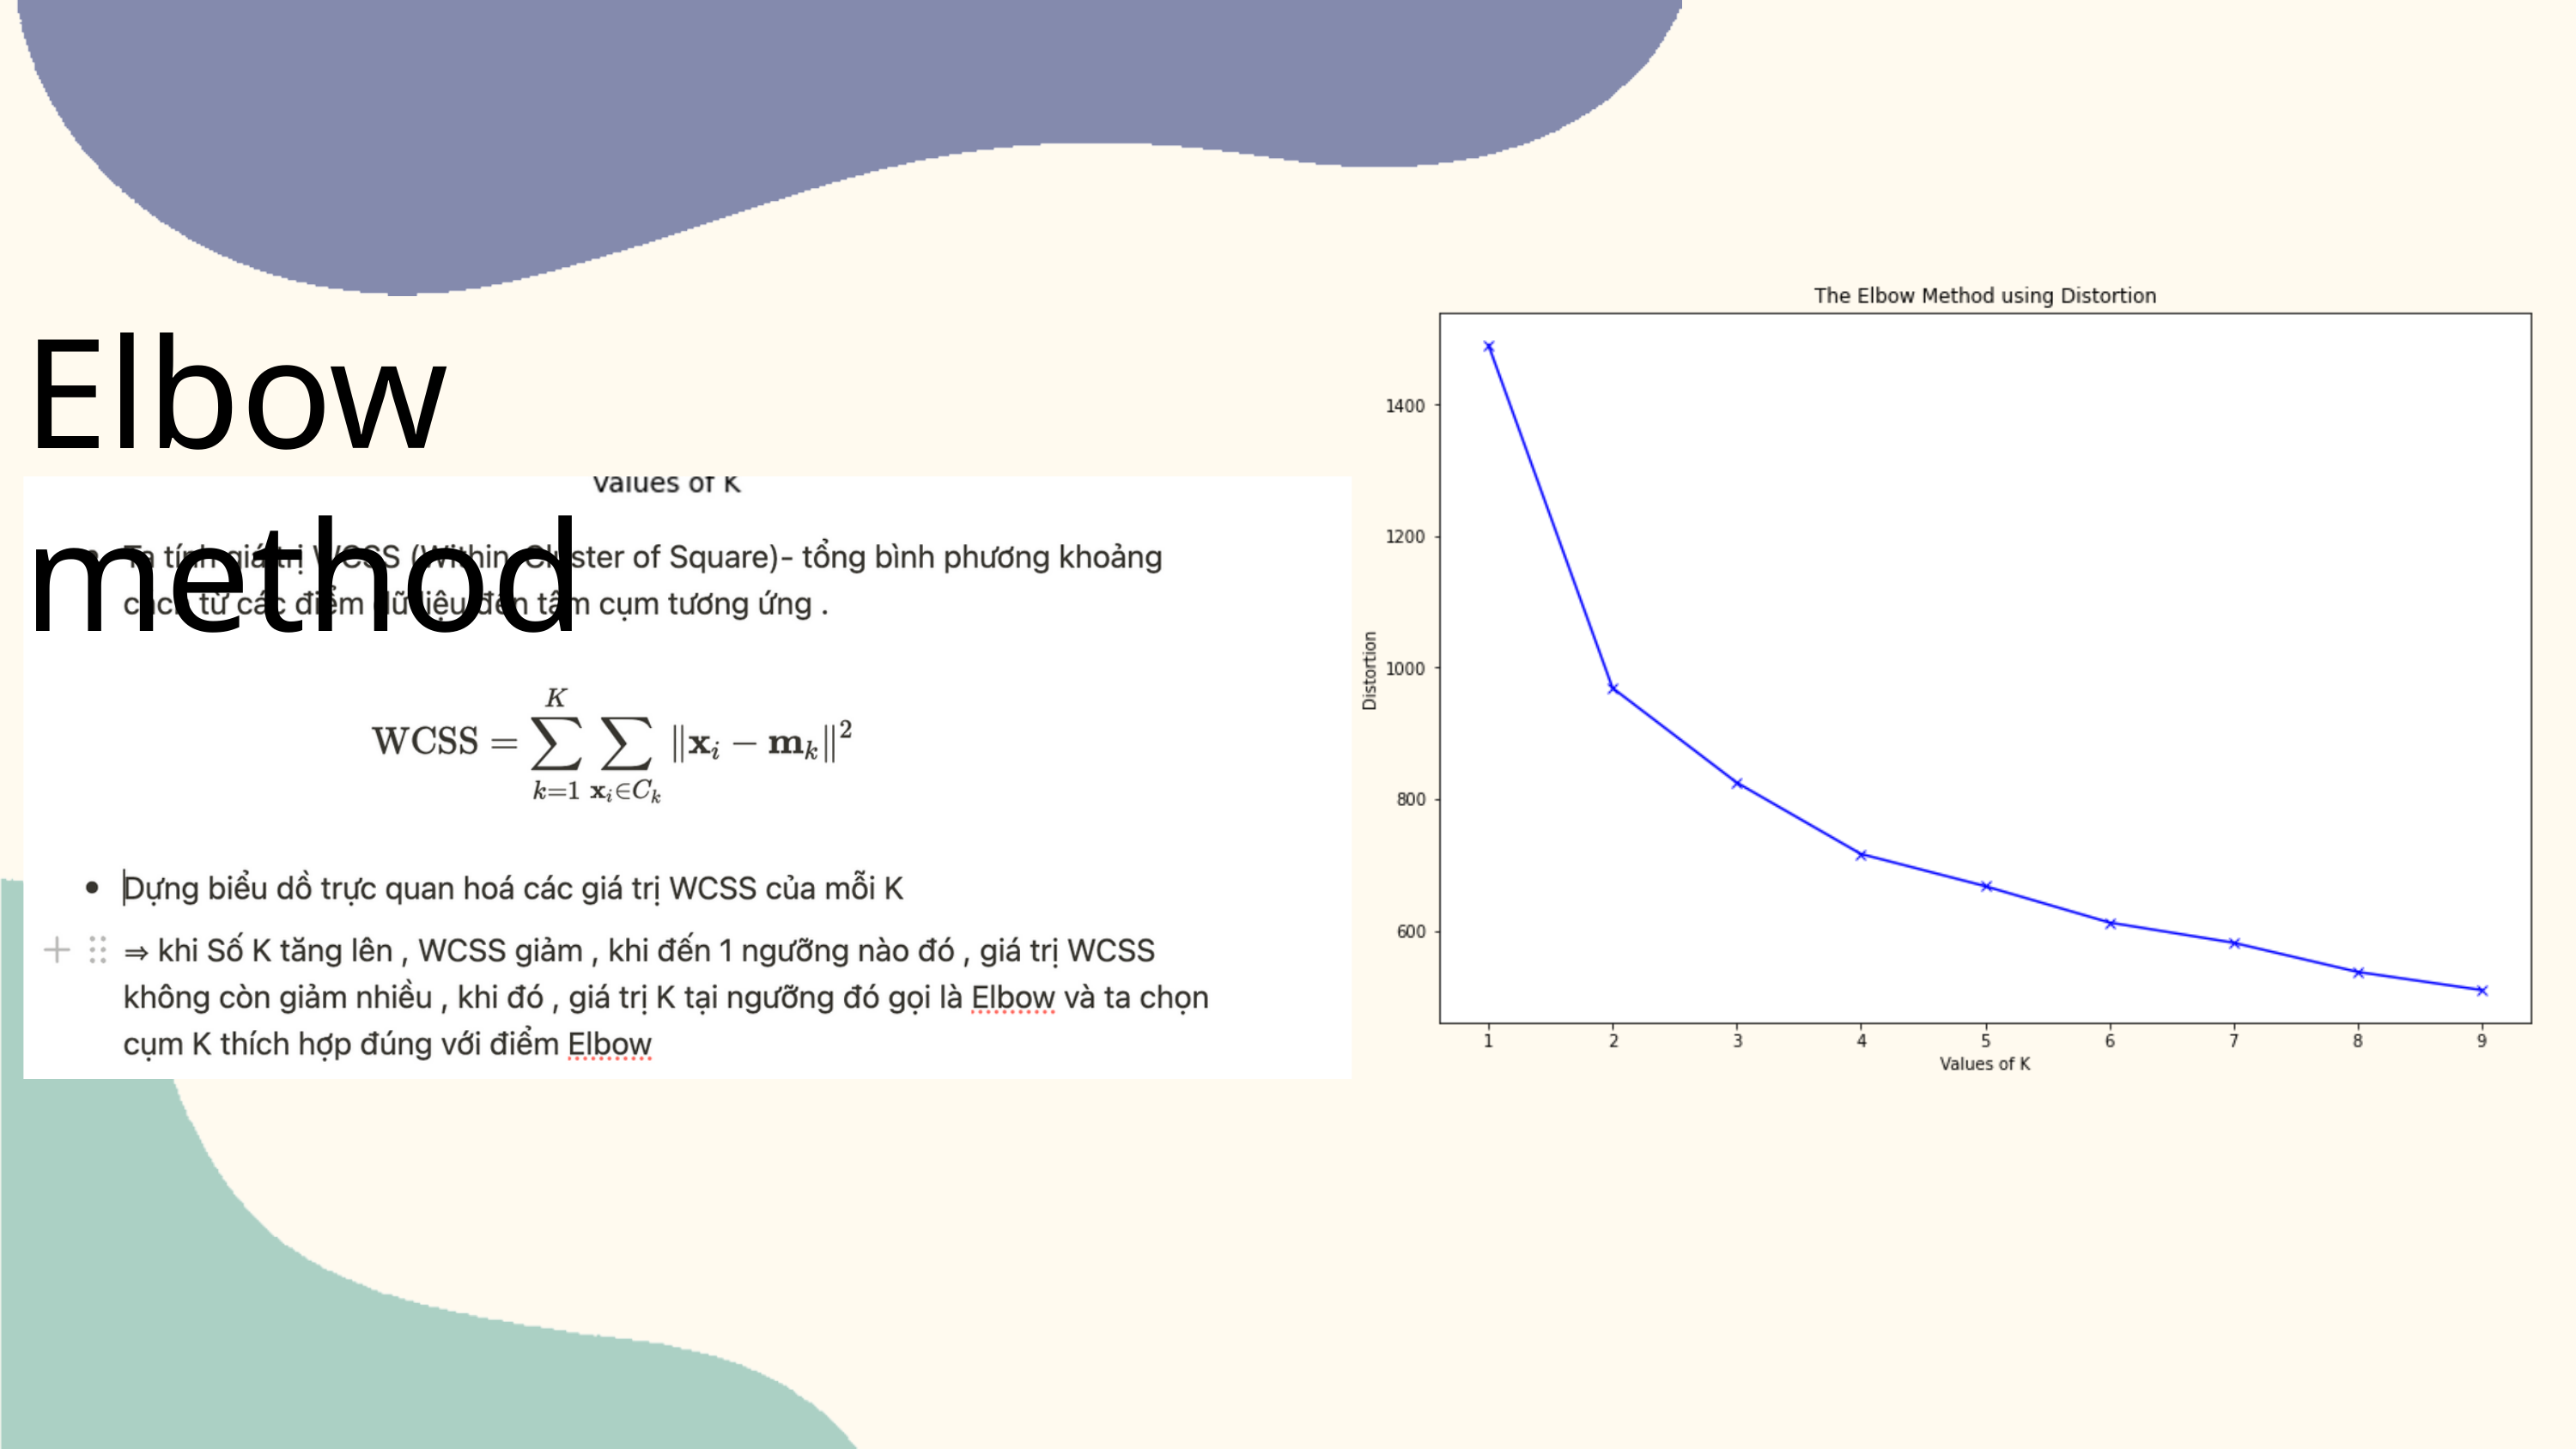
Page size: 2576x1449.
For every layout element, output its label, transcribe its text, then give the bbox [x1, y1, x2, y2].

picture [0, 0, 1682, 296]
text_box [23, 476, 1352, 1079]
text_box [1352, 276, 2543, 1085]
text_box Elbow method [23, 306, 1020, 662]
picture [2, 695, 904, 1449]
